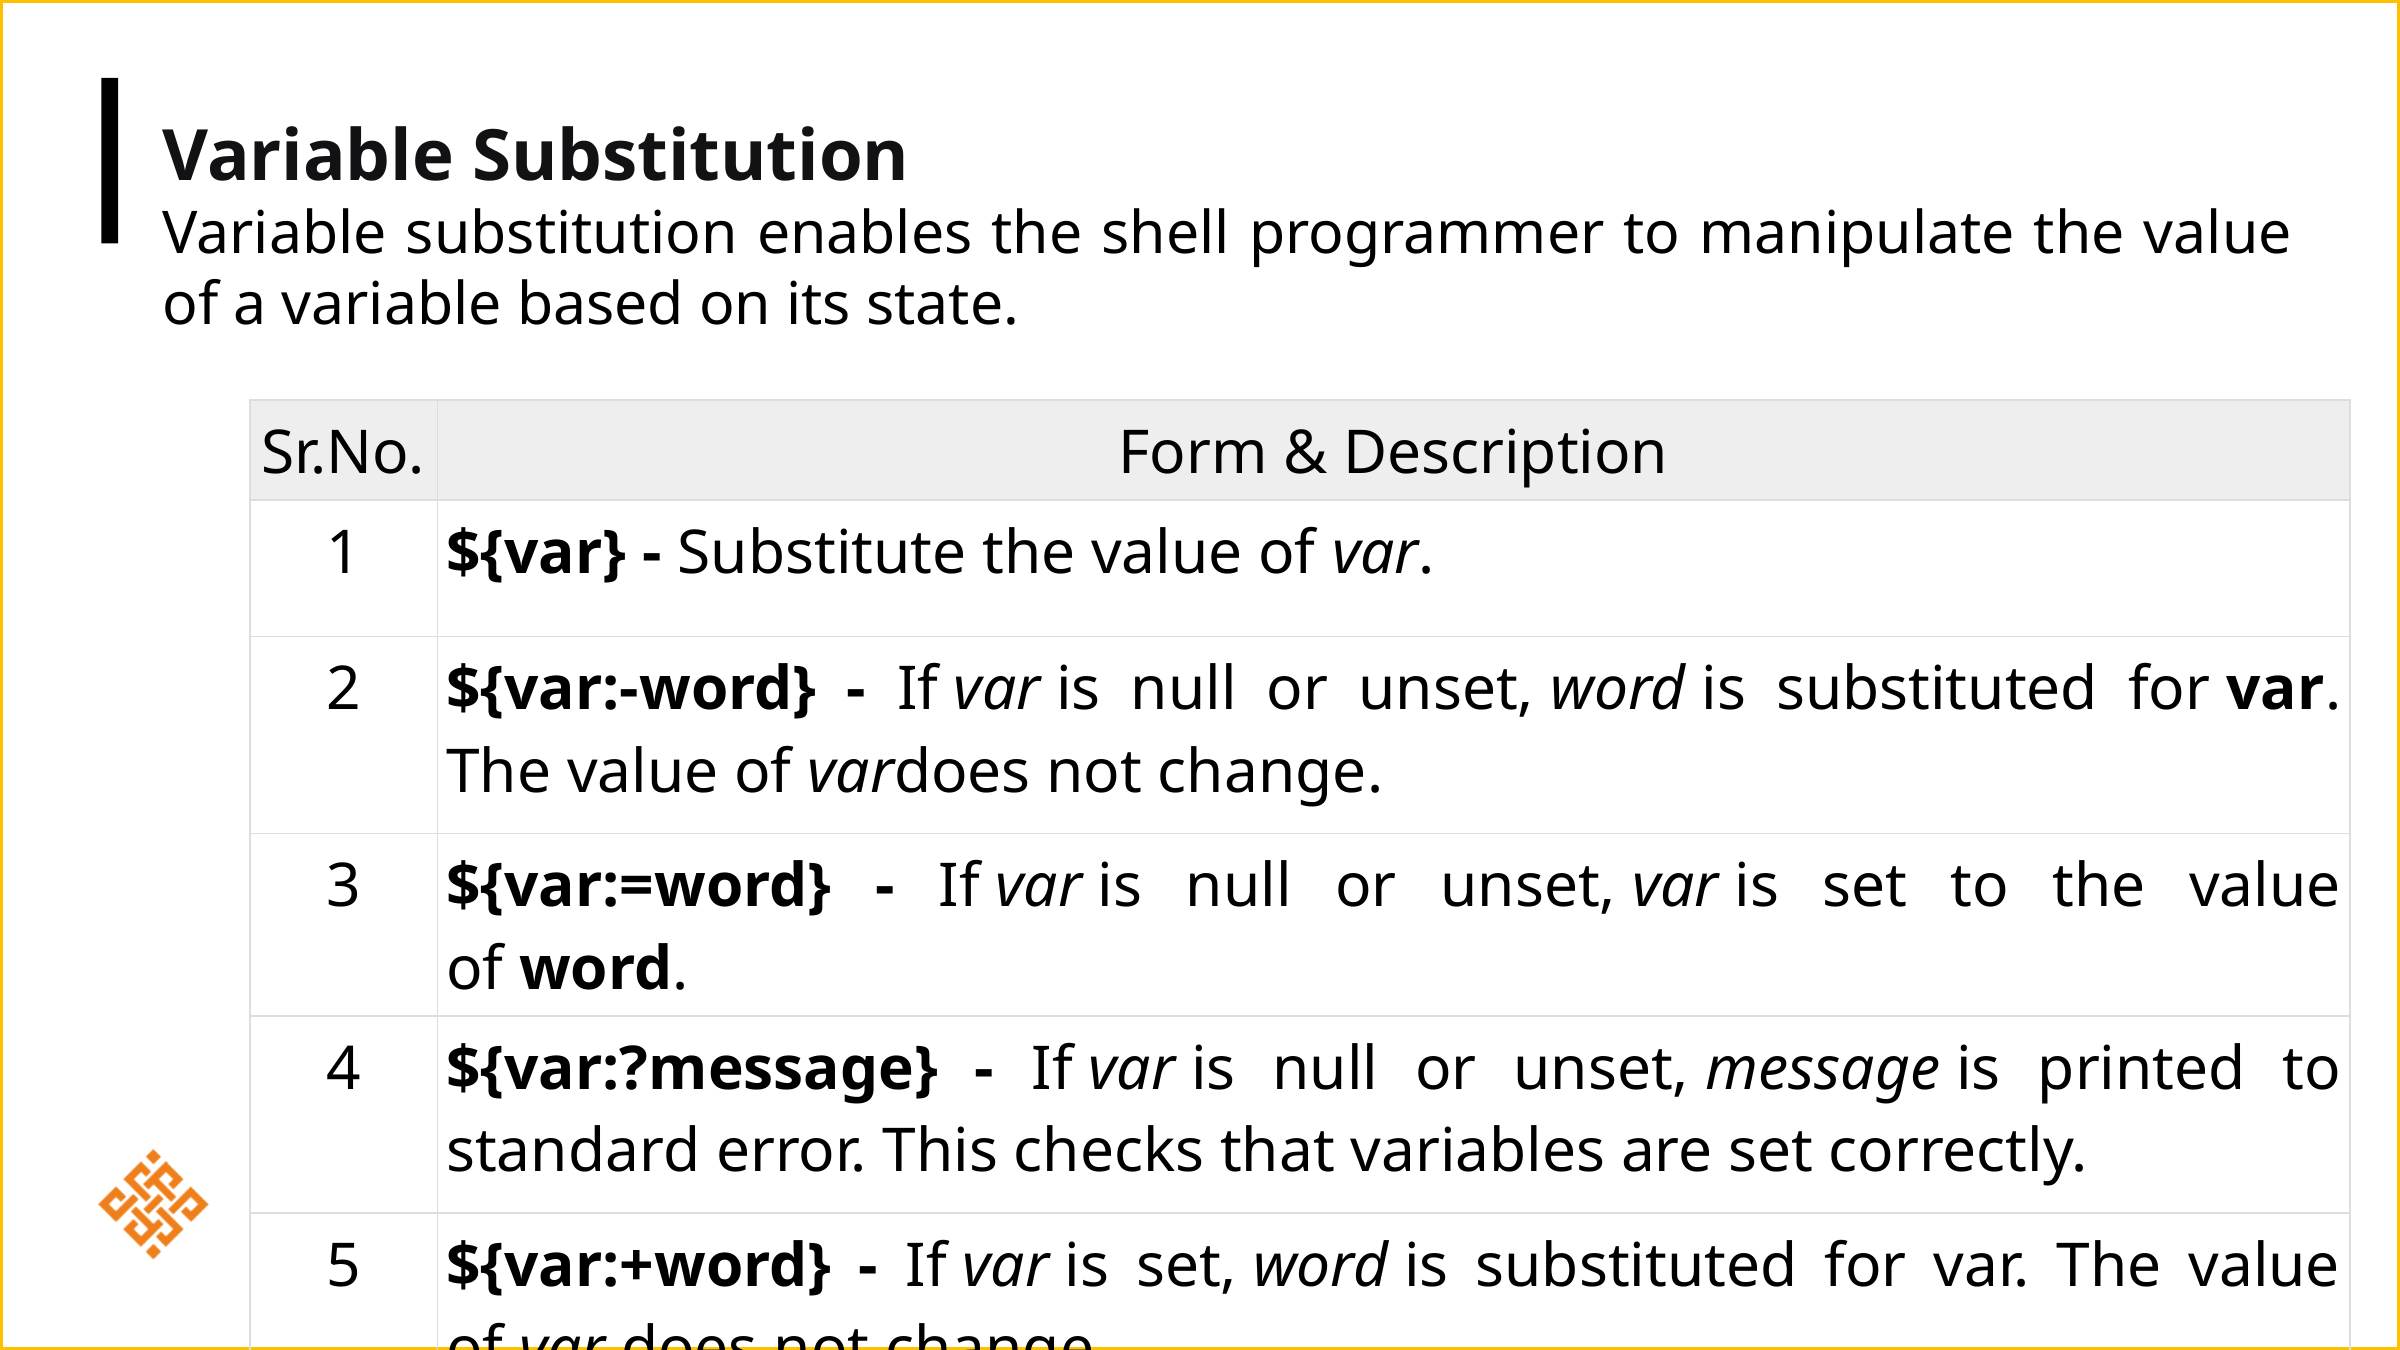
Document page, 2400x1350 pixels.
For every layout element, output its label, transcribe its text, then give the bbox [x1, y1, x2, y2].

table_cell 1 [251, 501, 437, 636]
table_cell ${var:?message} - If var is null or unset, message is printed to standard error. This checks that variables are set correctly. [438, 1017, 2349, 1212]
table_cell 2 [251, 637, 437, 833]
table_cell ${var} - Substitute the value of var. [438, 501, 2349, 636]
table_header Sr.No. [251, 401, 437, 499]
table_cell 5 [251, 1214, 437, 1350]
table_cell ${var:-word} - If var is null or unset, word is substituted for var. The value of vardoes not change. [438, 637, 2349, 833]
table_cell ${var:+word} - If var is set, word is substituted for var. The value of var does not change. [438, 1214, 2349, 1350]
table_cell 4 [251, 1017, 437, 1212]
picture [75, 1058, 235, 1350]
table_cell ${var:=word} - If var is null or unset, var is set to the value of word. [438, 834, 2349, 1015]
text_box Variable Substitution Variable substitution enables the shell programmer to manipulate the value of a variable based on its state. [162, 103, 2300, 342]
table_cell 3 [251, 834, 437, 1015]
table_header Form & Description [438, 401, 2349, 499]
